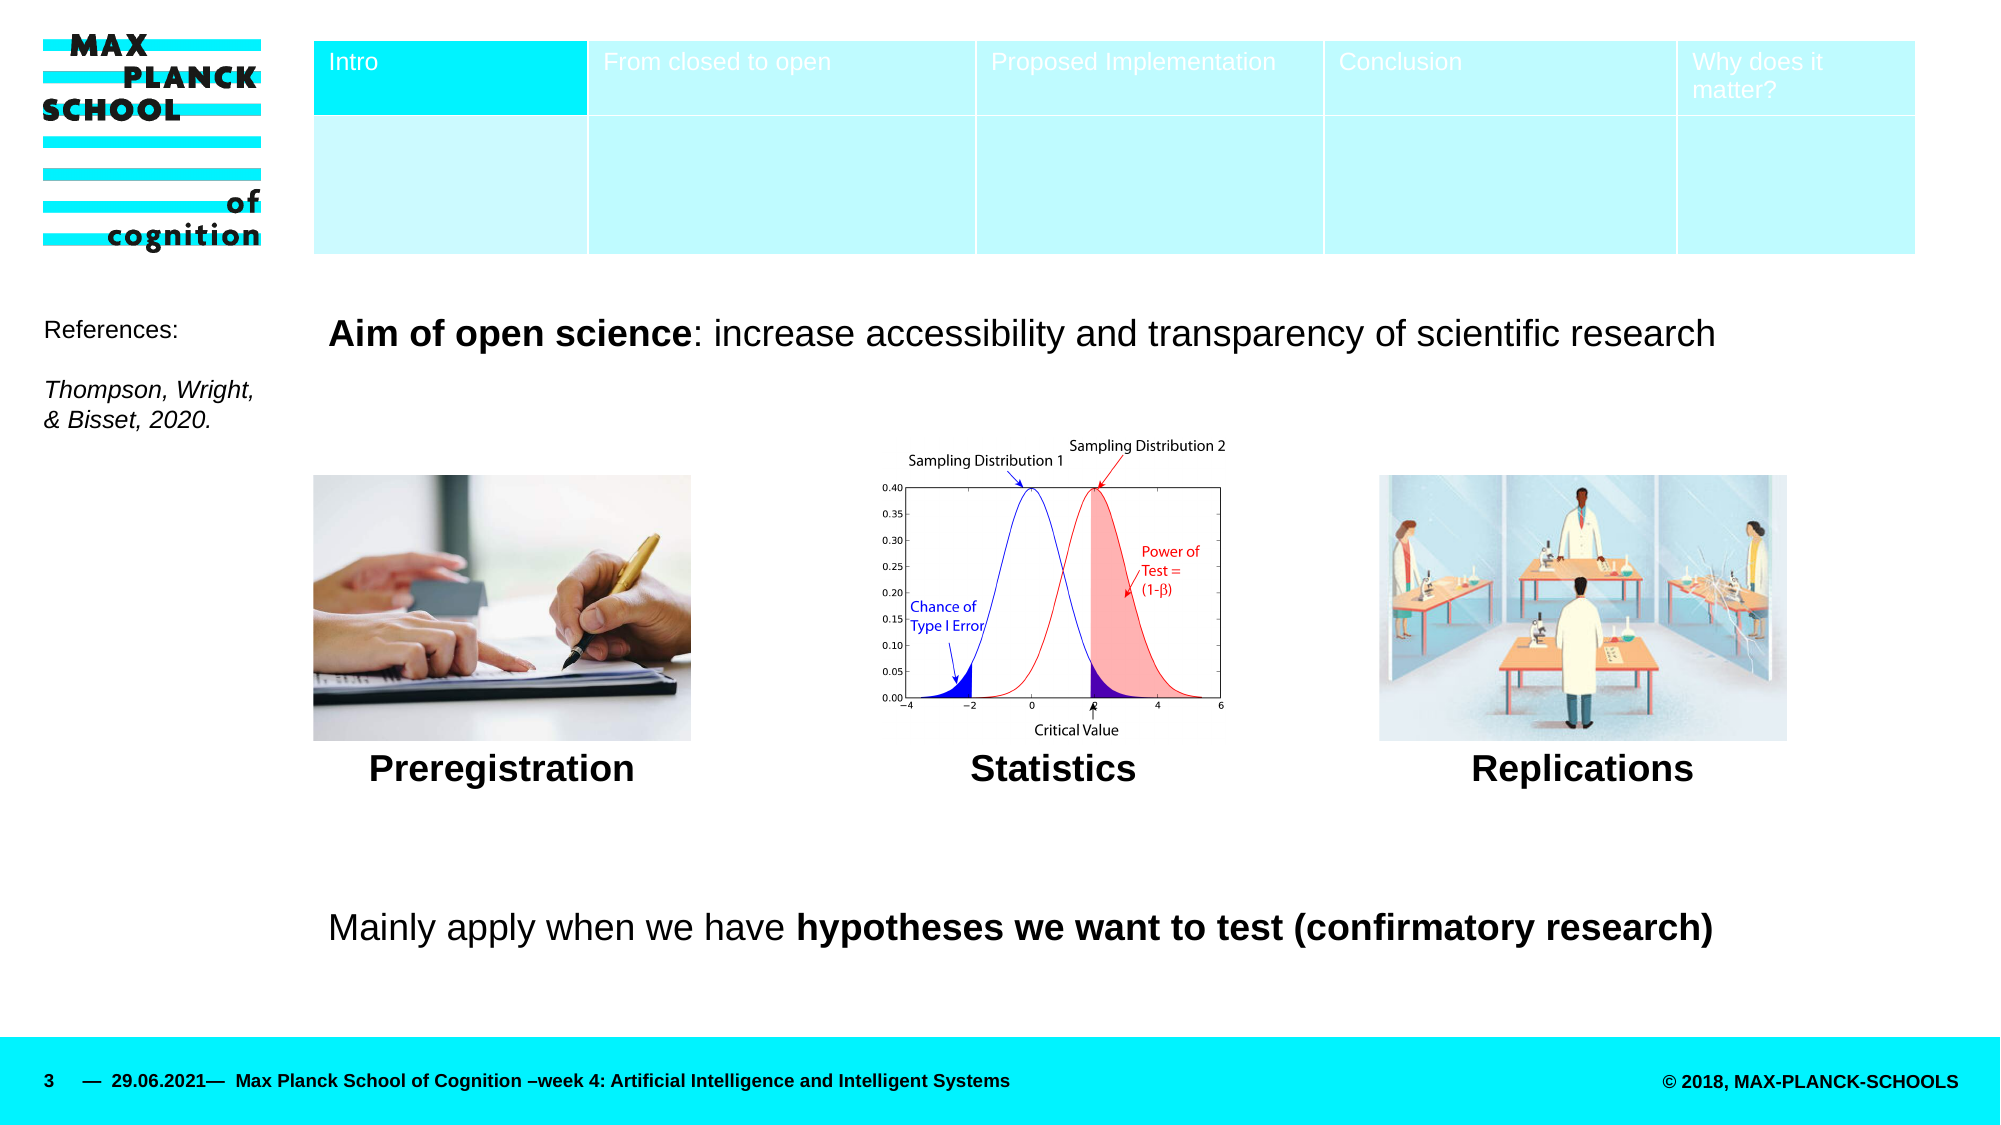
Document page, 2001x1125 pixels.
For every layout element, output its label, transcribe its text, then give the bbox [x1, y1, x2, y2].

text_box Aim of open science: increase accessibility and transparency of scientific research [313, 301, 1830, 362]
table_cell [314, 116, 587, 254]
table_cell [1678, 116, 1915, 254]
table_cell [977, 116, 1323, 254]
picture [43, 34, 261, 253]
table_header Conclusion [1325, 41, 1676, 115]
table_header From closed to open [589, 41, 975, 115]
picture [882, 437, 1226, 745]
table_header Proposed Implementation [977, 41, 1323, 115]
table_cell [1325, 116, 1676, 254]
text_box Statistics [970, 745, 1138, 790]
picture [1379, 475, 1787, 741]
slide_number 3 [43, 1049, 83, 1110]
text_box Replications [1471, 744, 1695, 790]
footer — 29.06.2021— Max Planck School of Cognition –week 4: Artificial Intelligence and Intelligent Systems [83, 1049, 1599, 1110]
table_header Intro [314, 41, 587, 115]
text_box References: Thompson, Wright, & Bisset, 2020. [43, 313, 273, 524]
table_cell [589, 116, 975, 254]
text_box Preregistration [368, 744, 636, 790]
text_box Mainly apply when we have hypotheses we want to test (confirmatory research) [313, 895, 1830, 956]
table_header Why does it matter? [1678, 41, 1915, 115]
picture [313, 475, 691, 741]
